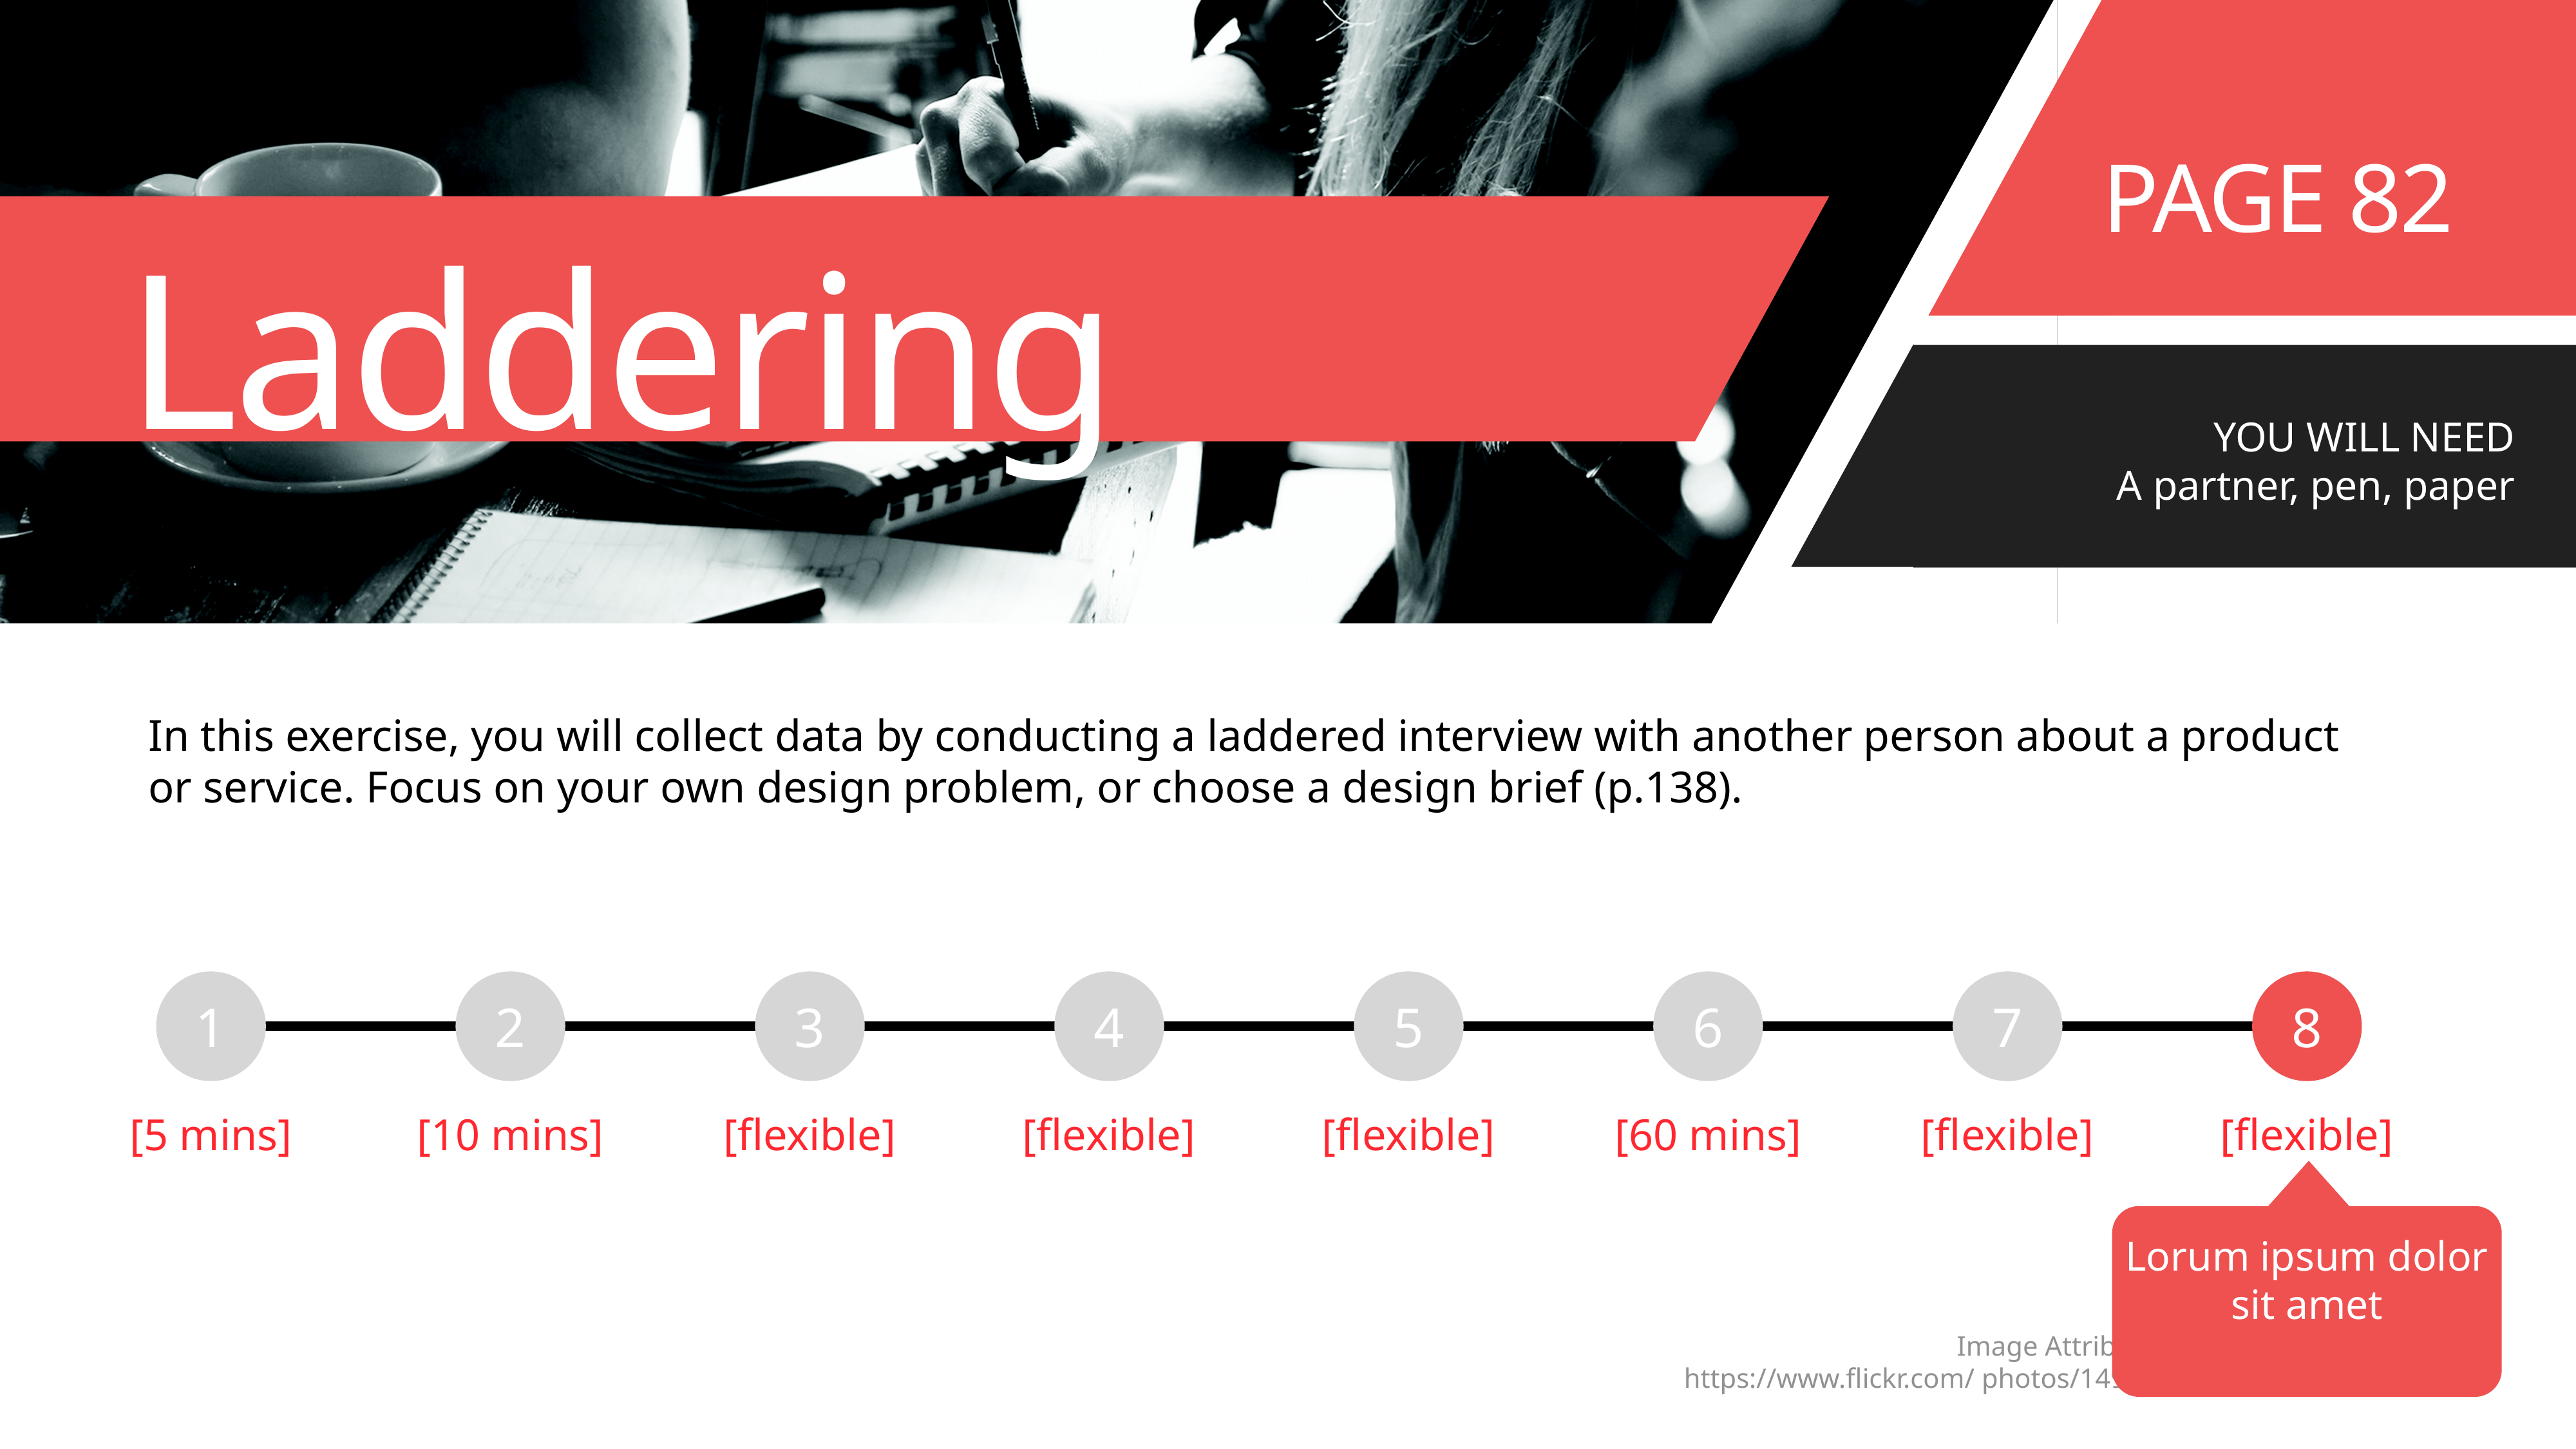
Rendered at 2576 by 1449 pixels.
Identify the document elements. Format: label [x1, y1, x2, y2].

text_box [0, 0, 2576, 1401]
